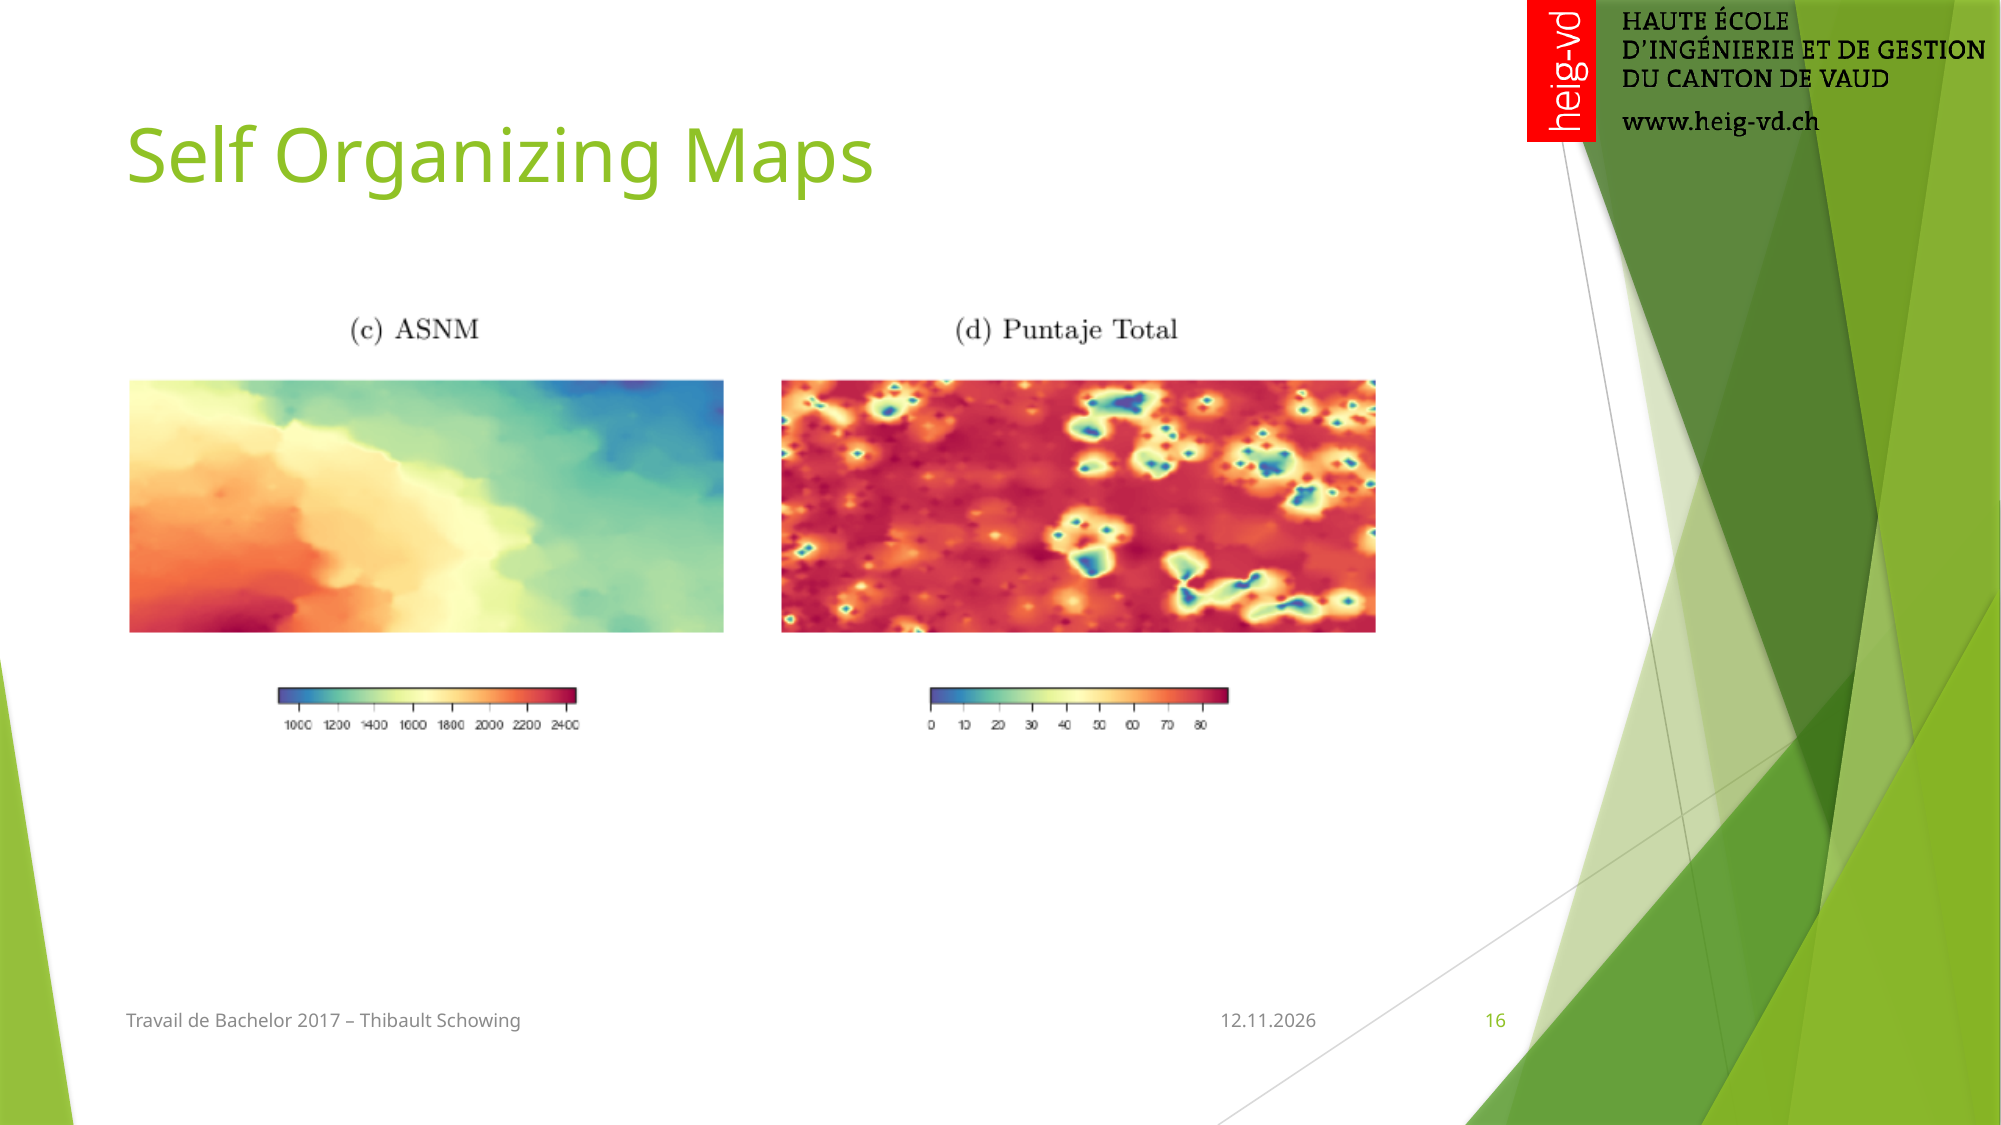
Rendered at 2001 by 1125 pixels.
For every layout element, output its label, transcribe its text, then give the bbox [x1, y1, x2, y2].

picture [110, 297, 1401, 759]
title Self Organizing Maps [111, 99, 1522, 317]
picture [1527, 0, 1985, 142]
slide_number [1181, 991, 1332, 1051]
footer Travail de Bachelor 2017 – Thibault Schowing [111, 991, 1145, 1051]
slide_number 16 [1409, 991, 1522, 1051]
